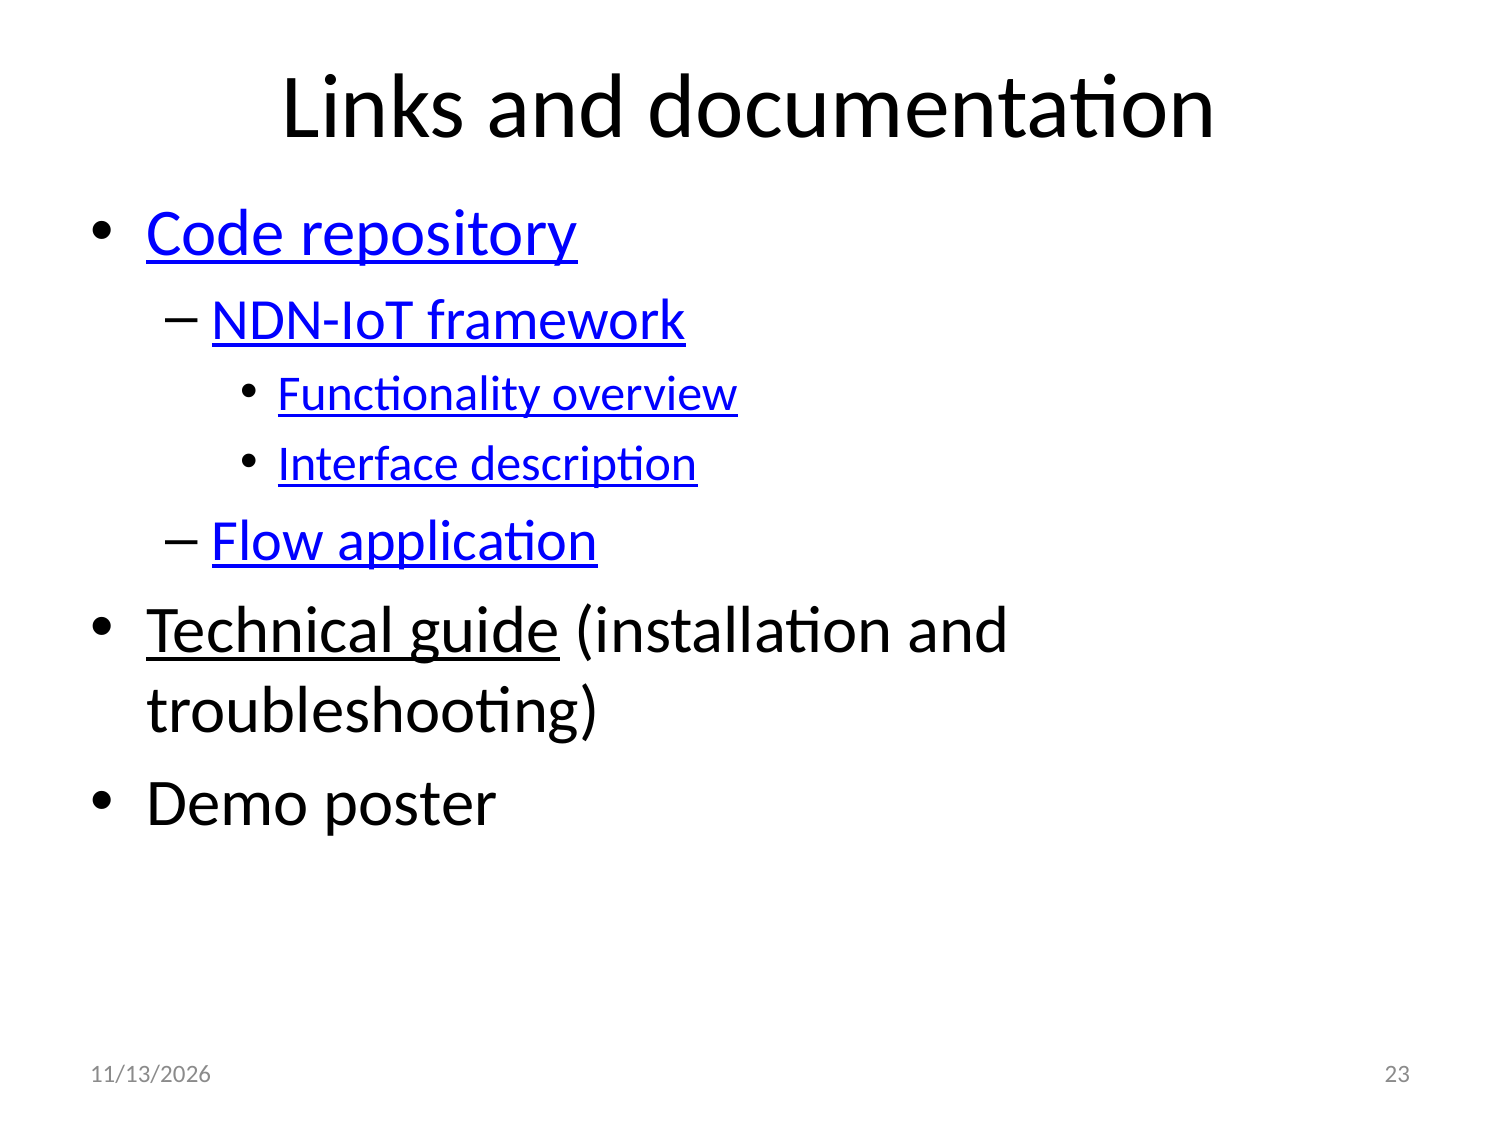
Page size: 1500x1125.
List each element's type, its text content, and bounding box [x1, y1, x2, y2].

slide_number 23 [1074, 1042, 1425, 1103]
title Links and documentation [75, 20, 1425, 180]
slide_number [75, 1042, 425, 1103]
list Code repository NDN-IoT framework Functionality overview Interface description Flow application Technical guide (installation and troubleshooting) Demo poster [75, 181, 1425, 983]
